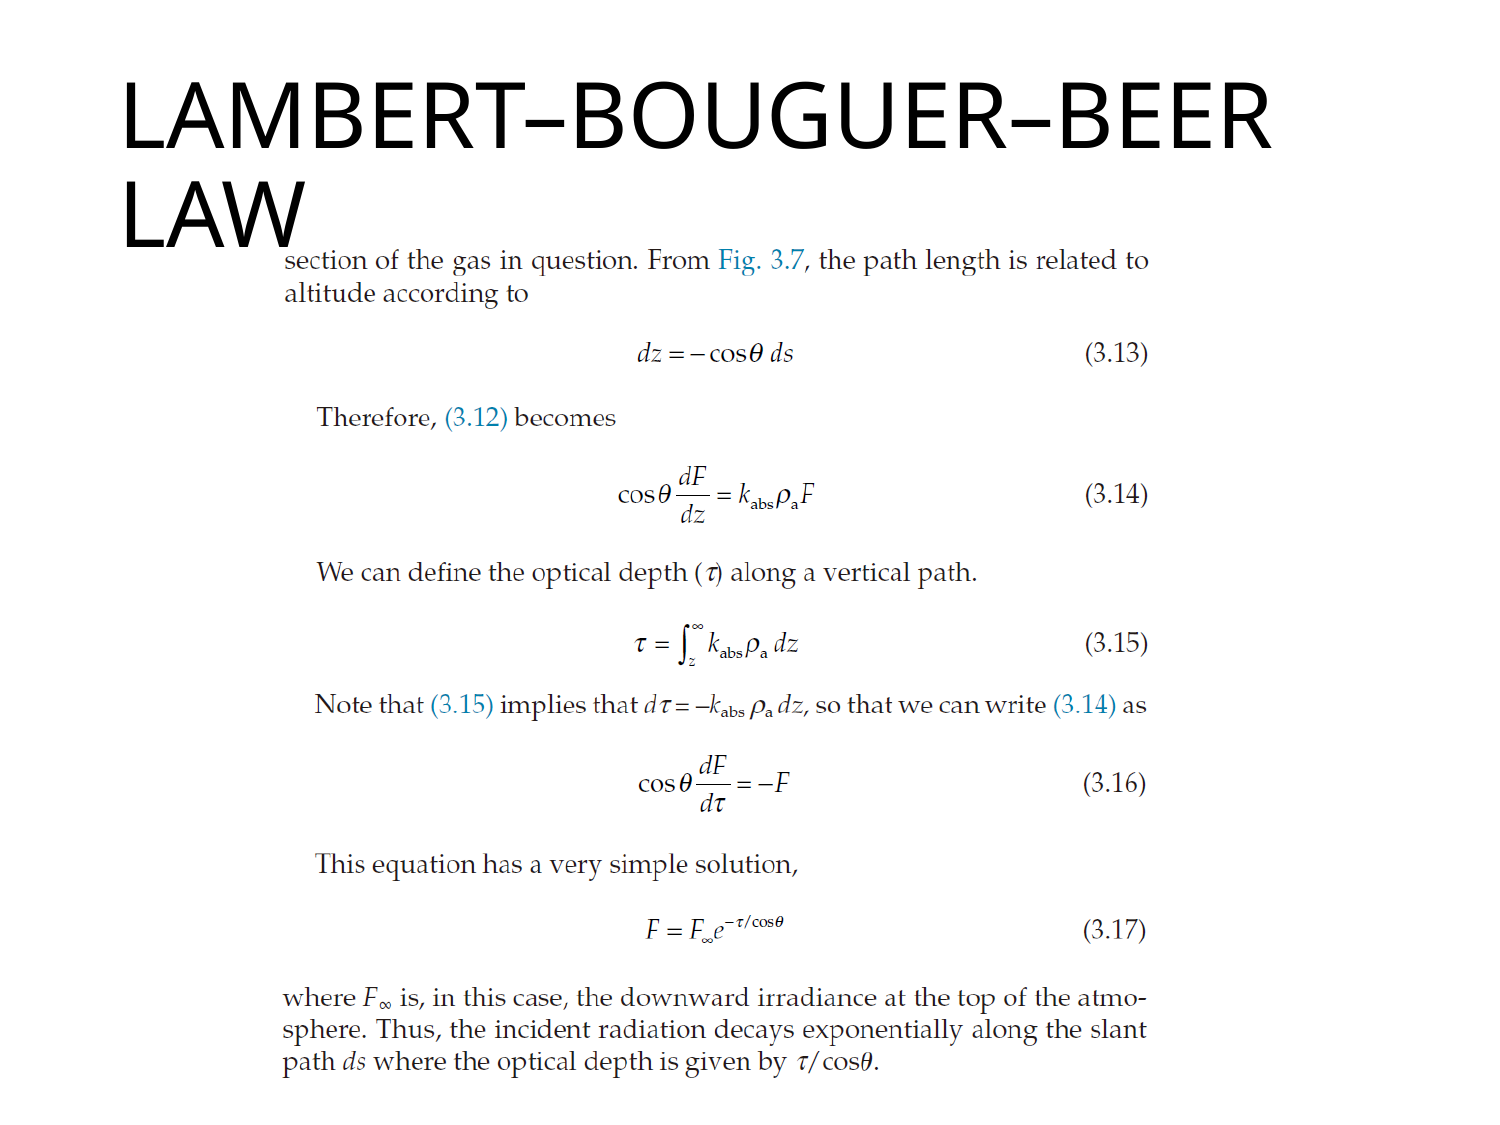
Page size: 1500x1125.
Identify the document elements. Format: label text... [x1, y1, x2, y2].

picture [271, 683, 1157, 1080]
picture [282, 247, 1154, 680]
title LAMBERT–BOUGUER–BEER LAW [103, 59, 1397, 278]
